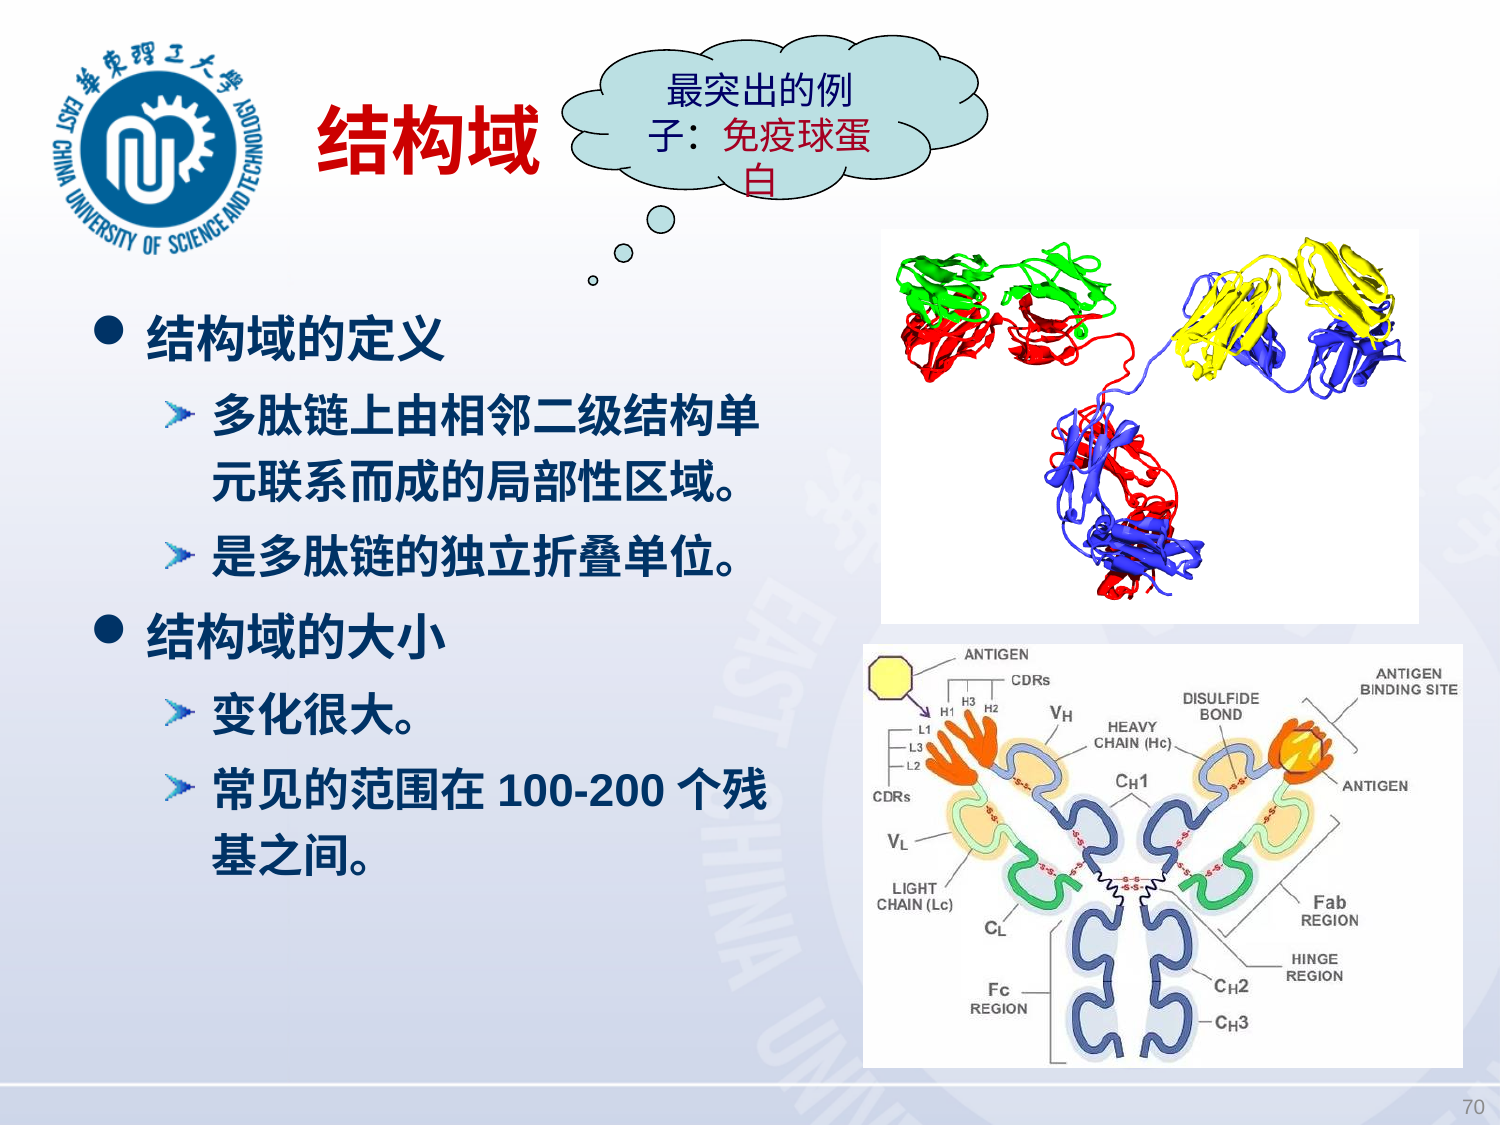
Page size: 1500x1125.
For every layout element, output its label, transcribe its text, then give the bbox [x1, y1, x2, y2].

text_box 最突出的例子：免疫球蛋白 [614, 244, 633, 263]
list 结构域的定义 多肽链上由相邻二级结构单元联系而成的局部性区域。 是多肽链的独立折叠单位。 结构域的大小 变化很大。 常见的范围在100-200个残基之间。 [75, 287, 813, 1038]
slide_number 70 [1149, 1087, 1500, 1125]
picture [0, 0, 1500, 1125]
text_box 最突出的例子：免疫球蛋白 [562, 35, 988, 200]
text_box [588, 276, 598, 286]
text_box 最突出的例子：免疫球蛋白 [647, 205, 675, 234]
title 结构域 [301, 45, 1425, 233]
